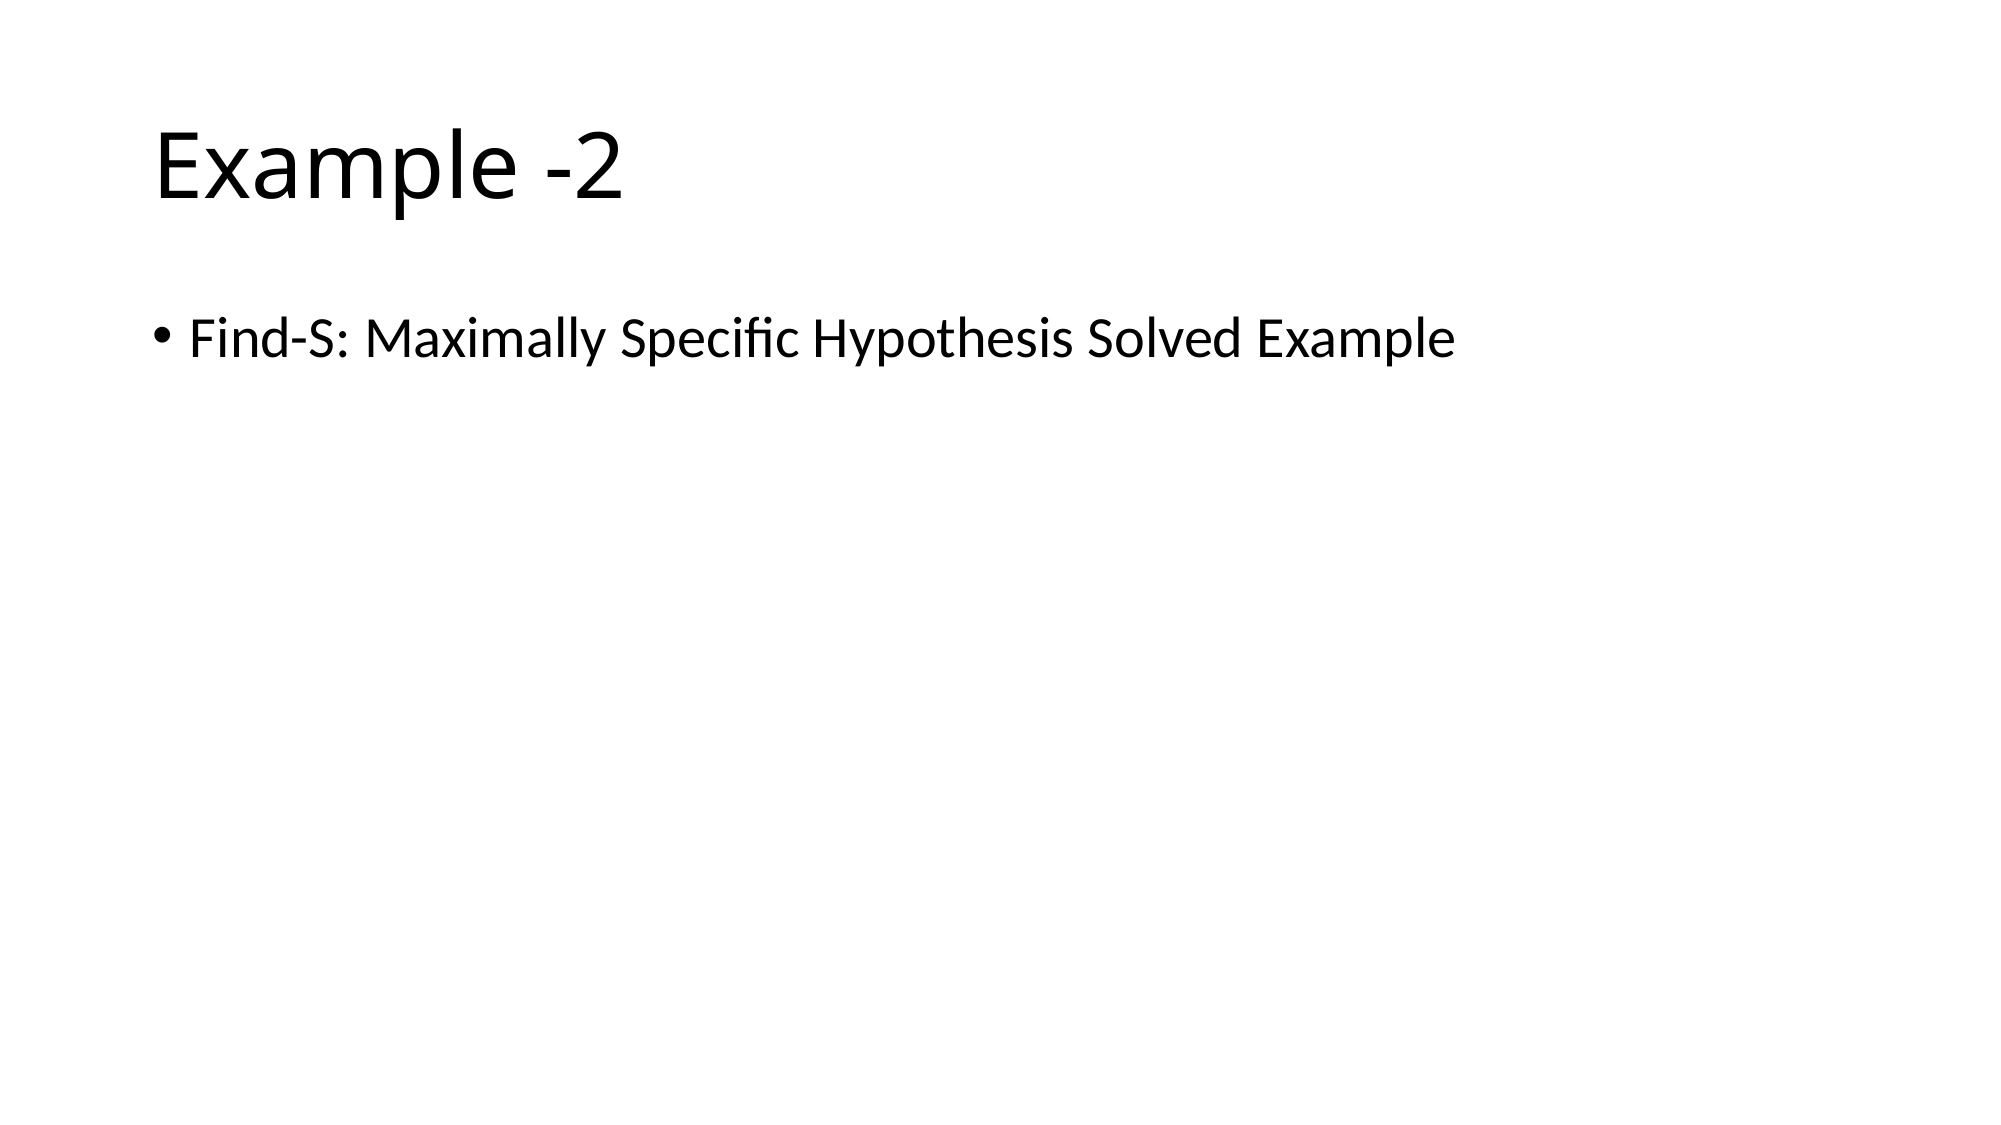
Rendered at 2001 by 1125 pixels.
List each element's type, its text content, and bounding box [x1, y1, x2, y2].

title Example -2 [137, 59, 1863, 278]
list Find-S: Maximally Specific Hypothesis Solved Example [137, 299, 1863, 1014]
